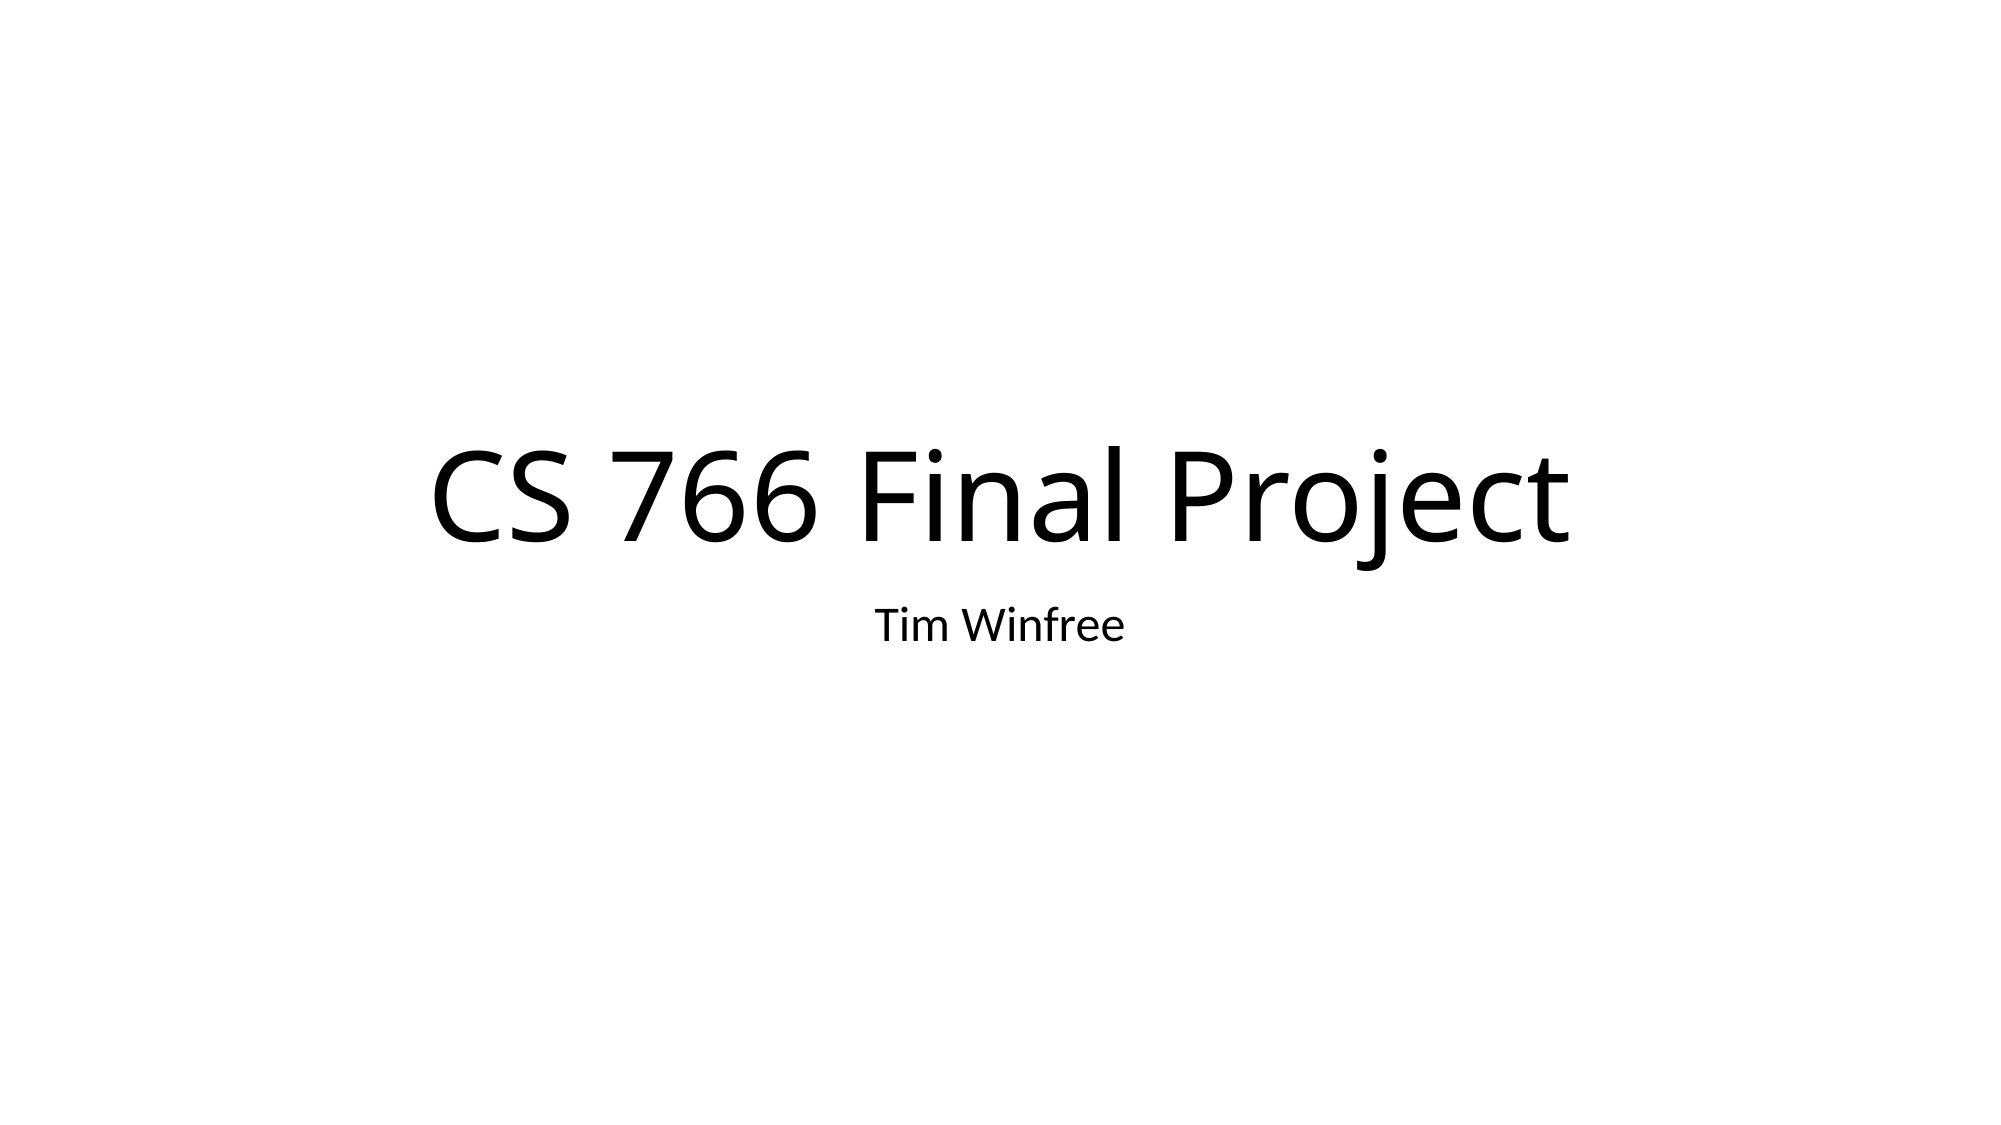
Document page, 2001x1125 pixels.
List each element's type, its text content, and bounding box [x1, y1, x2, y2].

subtitle Tim Winfree [249, 590, 1750, 863]
title CS 766 Final Project [249, 184, 1750, 576]
